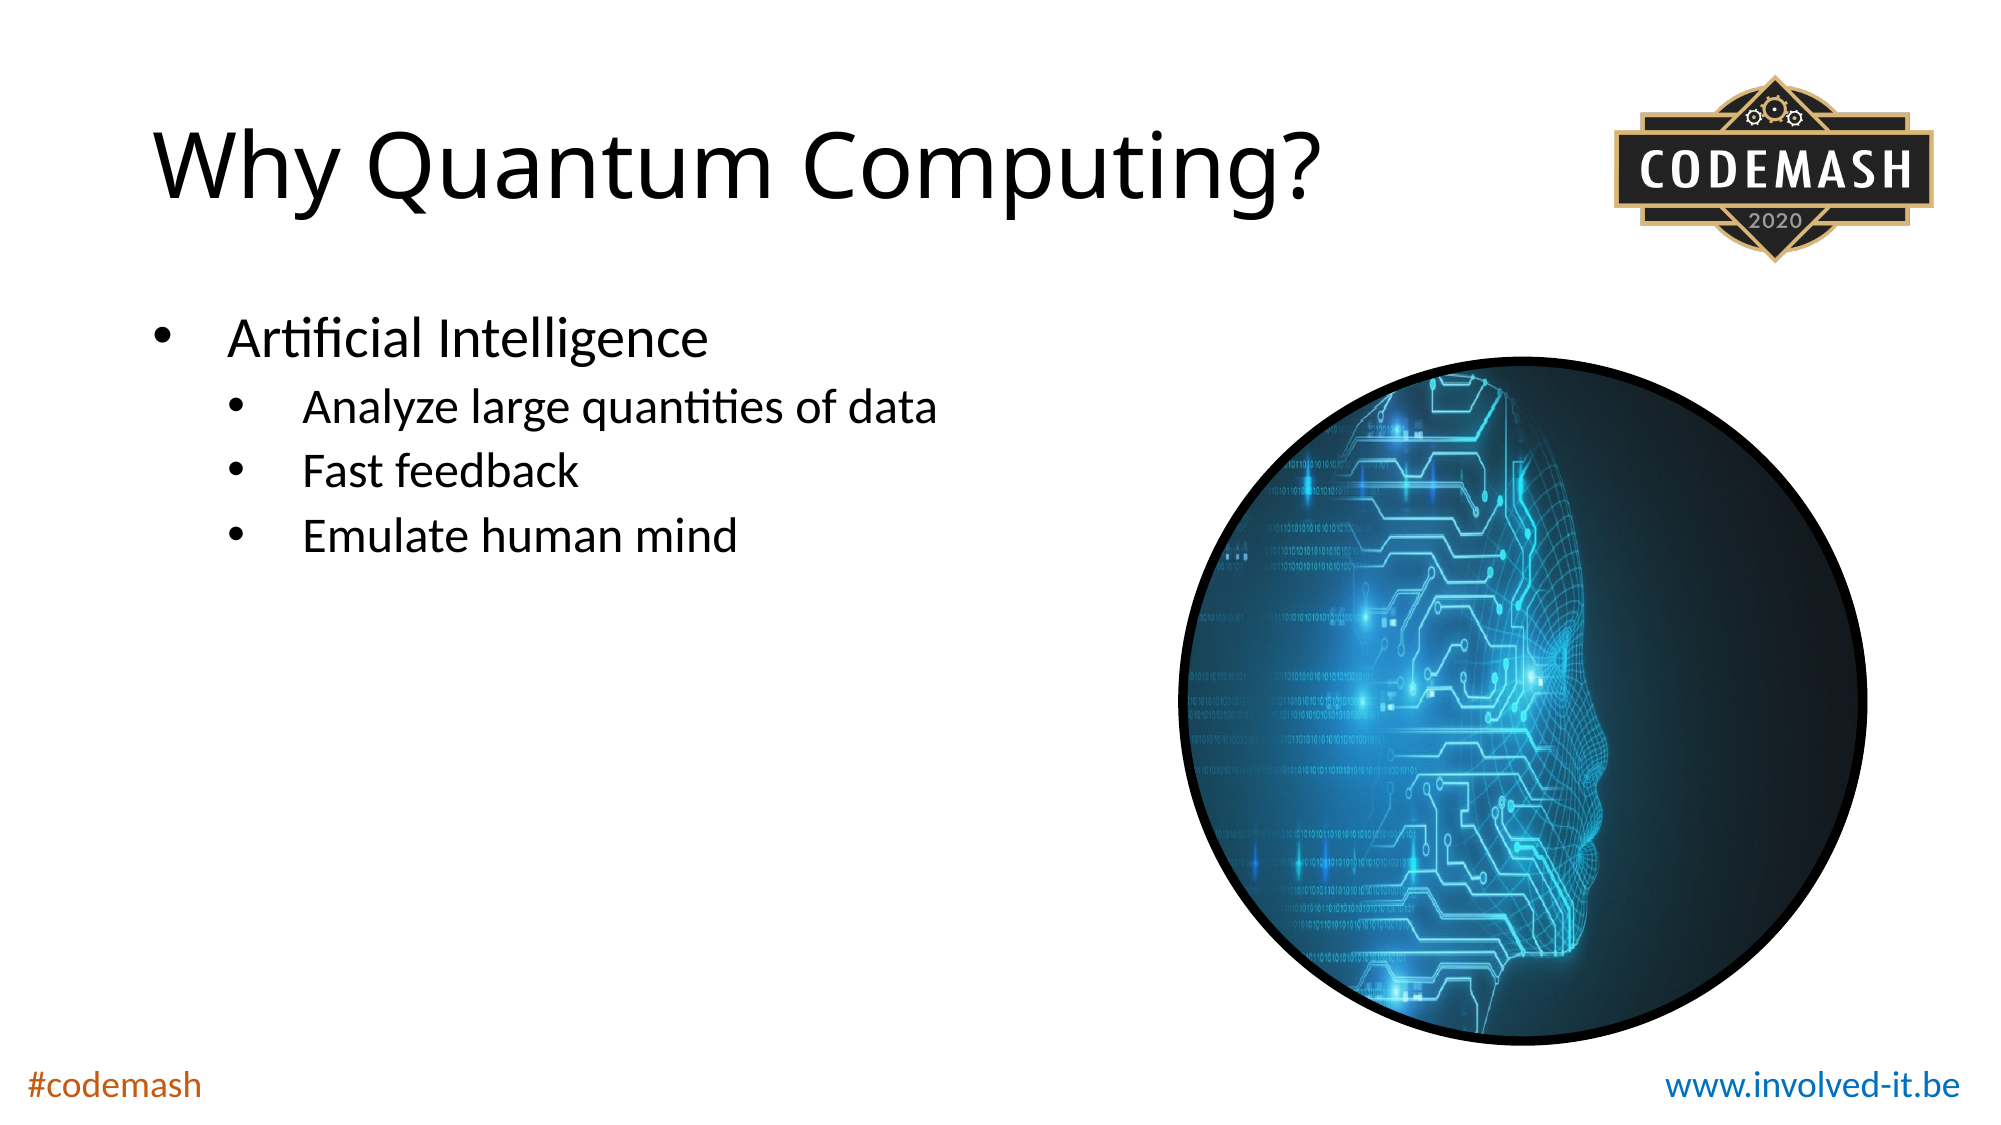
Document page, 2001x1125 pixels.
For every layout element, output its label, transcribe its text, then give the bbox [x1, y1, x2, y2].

list Artificial Intelligence Analyze large quantities of data Fast feedback Emulate human mind [137, 299, 1249, 1014]
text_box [1182, 358, 1868, 1044]
title Why Quantum Computing? [137, 59, 1538, 278]
picture [1538, 73, 2001, 264]
